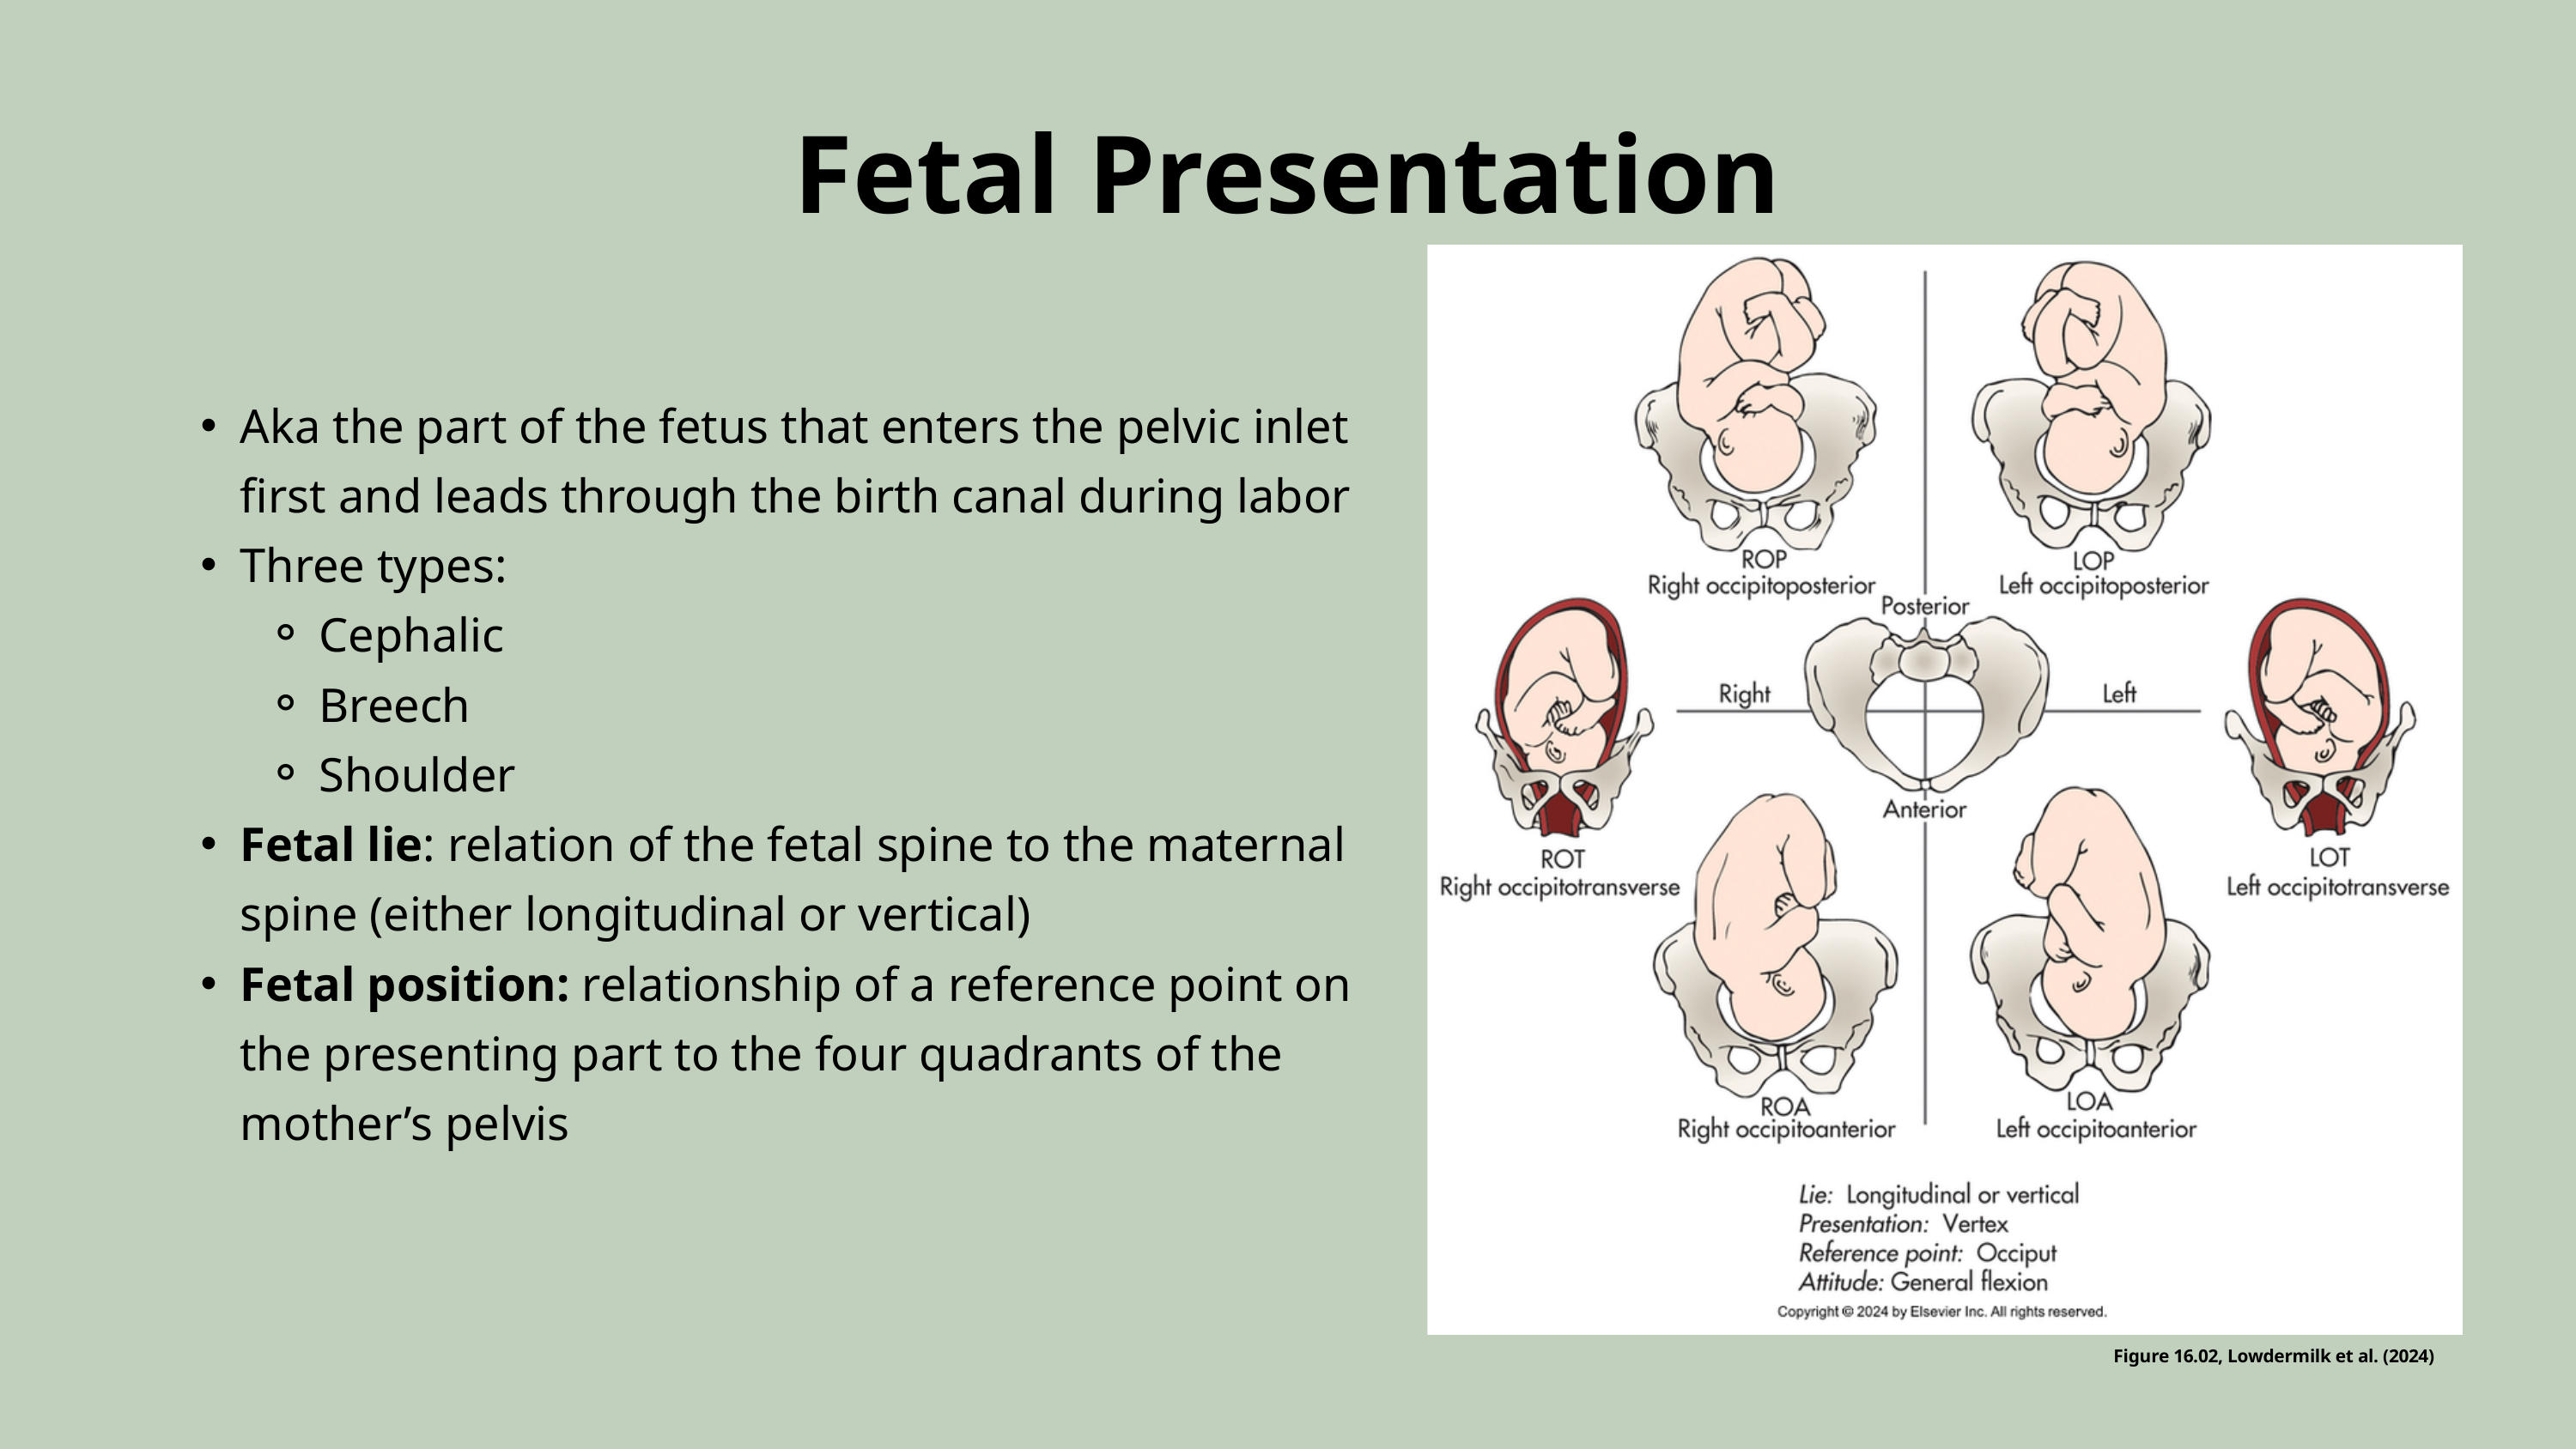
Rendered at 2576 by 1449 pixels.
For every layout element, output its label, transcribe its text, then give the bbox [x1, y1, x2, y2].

text_box [1427, 245, 2463, 1335]
text_box Aka the part of the fetus that enters the pelvic inlet first and leads through the birth canal during labor Three types: Cephalic Breech Shoulder Fetal lie: relation of the fetal spine to the maternal spine (either longitudinal or vertical) Fetal position: relationship of a reference point on the presenting part to the four quadrants of the mother’s pelvis [161, 382, 1380, 1150]
text_box Figure 16.02, Lowdermilk et al. (2024) [2085, 1343, 2463, 1367]
text_box Fetal Presentation [161, 111, 2415, 235]
